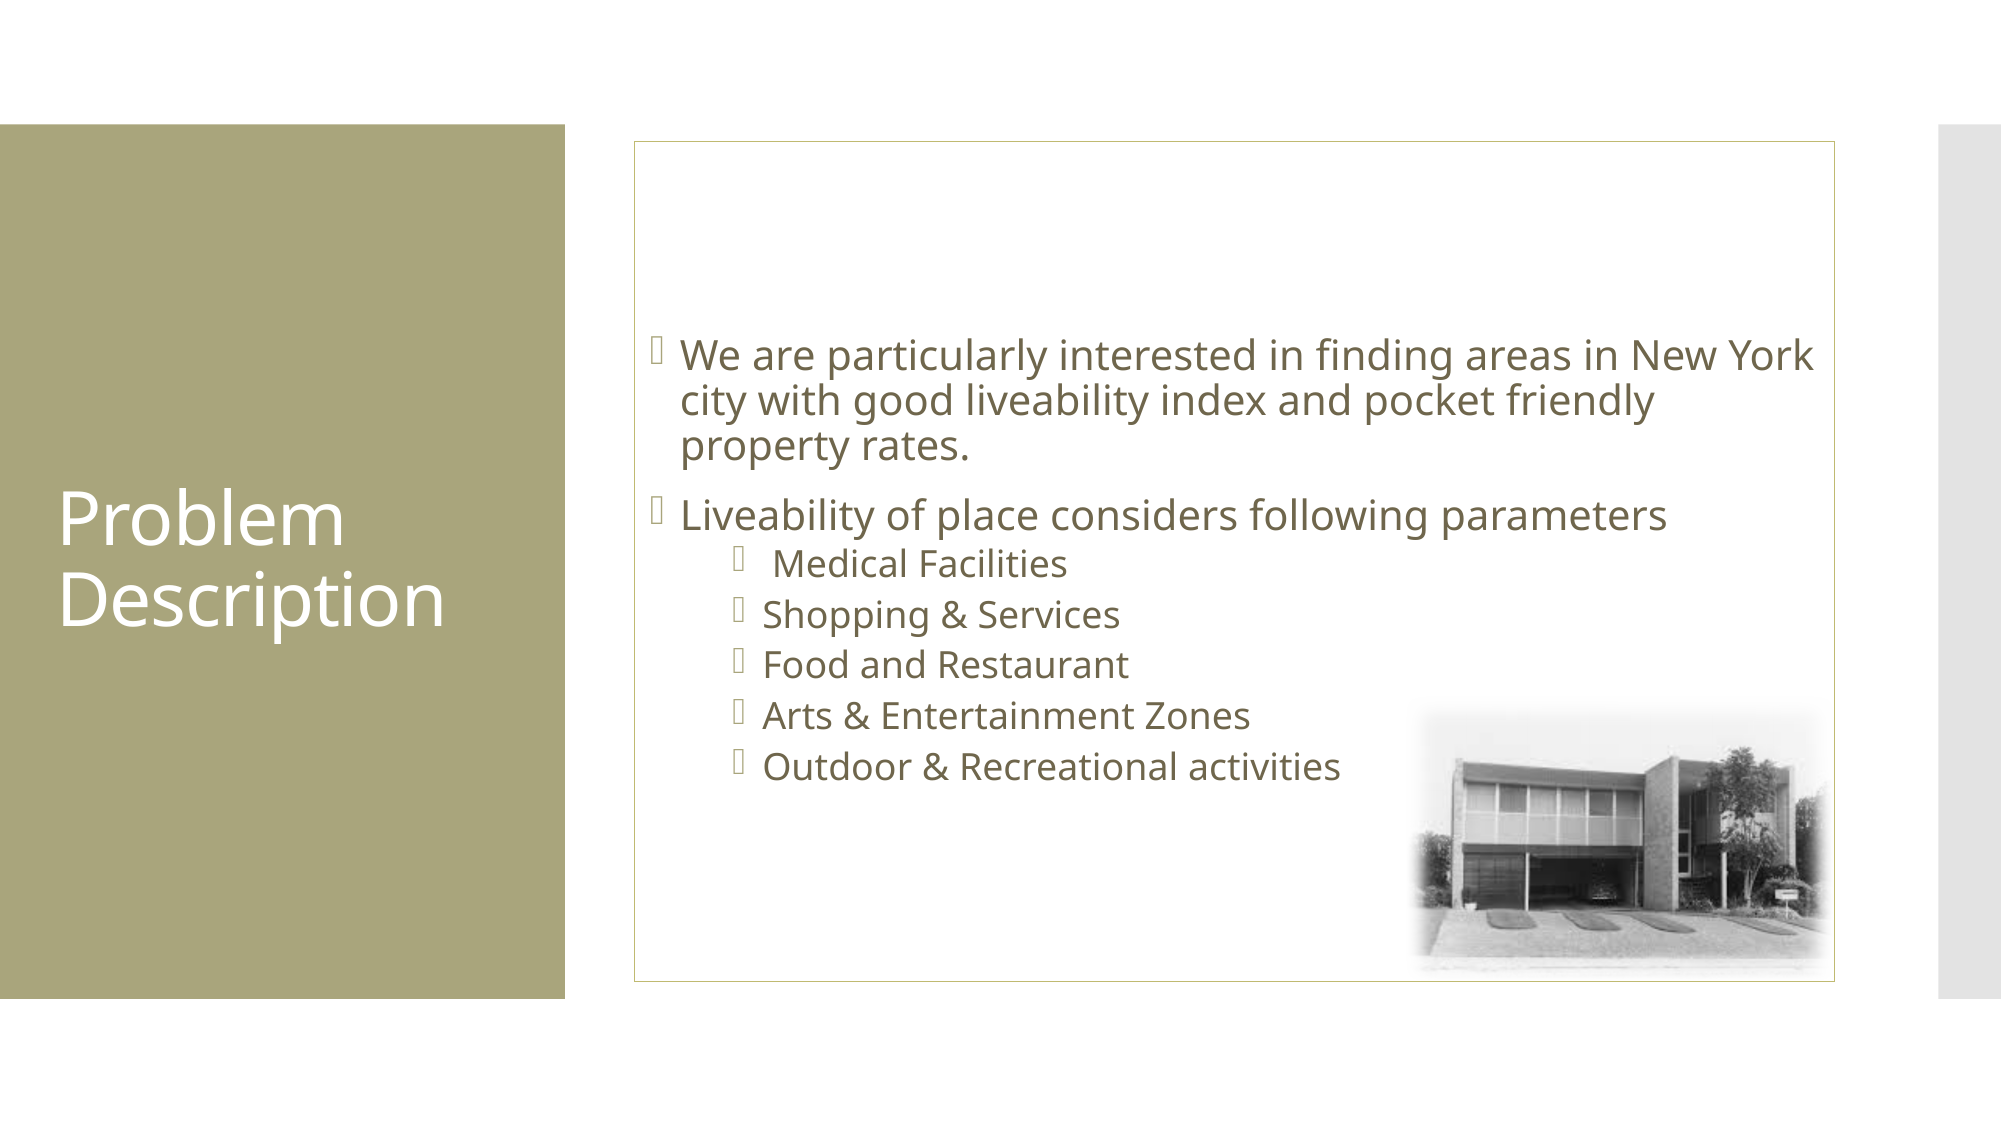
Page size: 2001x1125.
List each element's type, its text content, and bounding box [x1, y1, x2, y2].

list We are particularly interested in finding areas in New York city with good liveability index and pocket friendly property rates. Liveability of place considers following parameters Medical Facilities Shopping & Services Food and Restaurant Arts & Entertainment Zones Outdoor & Recreational activities [634, 141, 1835, 982]
title Problem Description [41, 184, 525, 940]
picture [1404, 695, 1835, 982]
